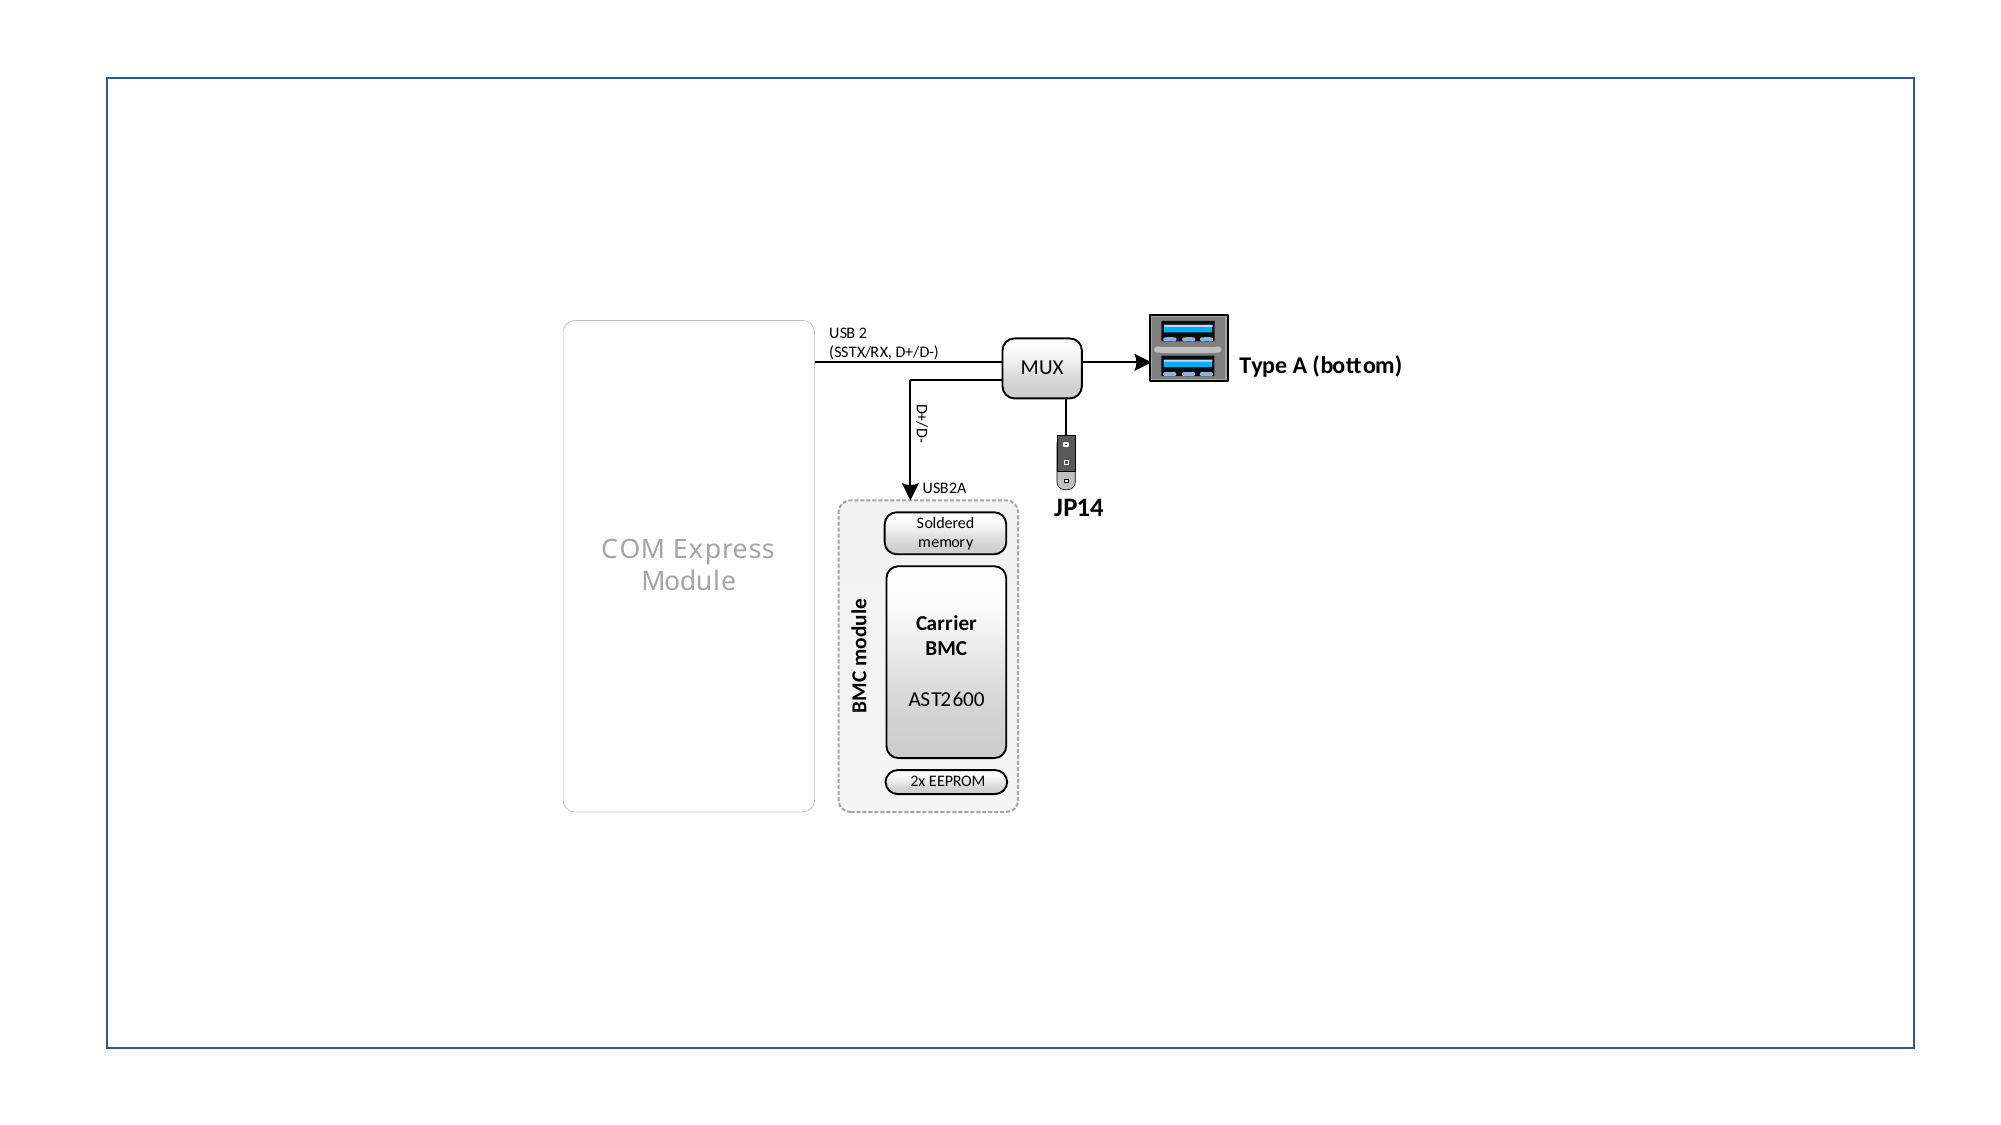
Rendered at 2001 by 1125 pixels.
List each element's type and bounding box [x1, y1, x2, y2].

picture [558, 310, 1417, 815]
text_box [106, 77, 1915, 1049]
